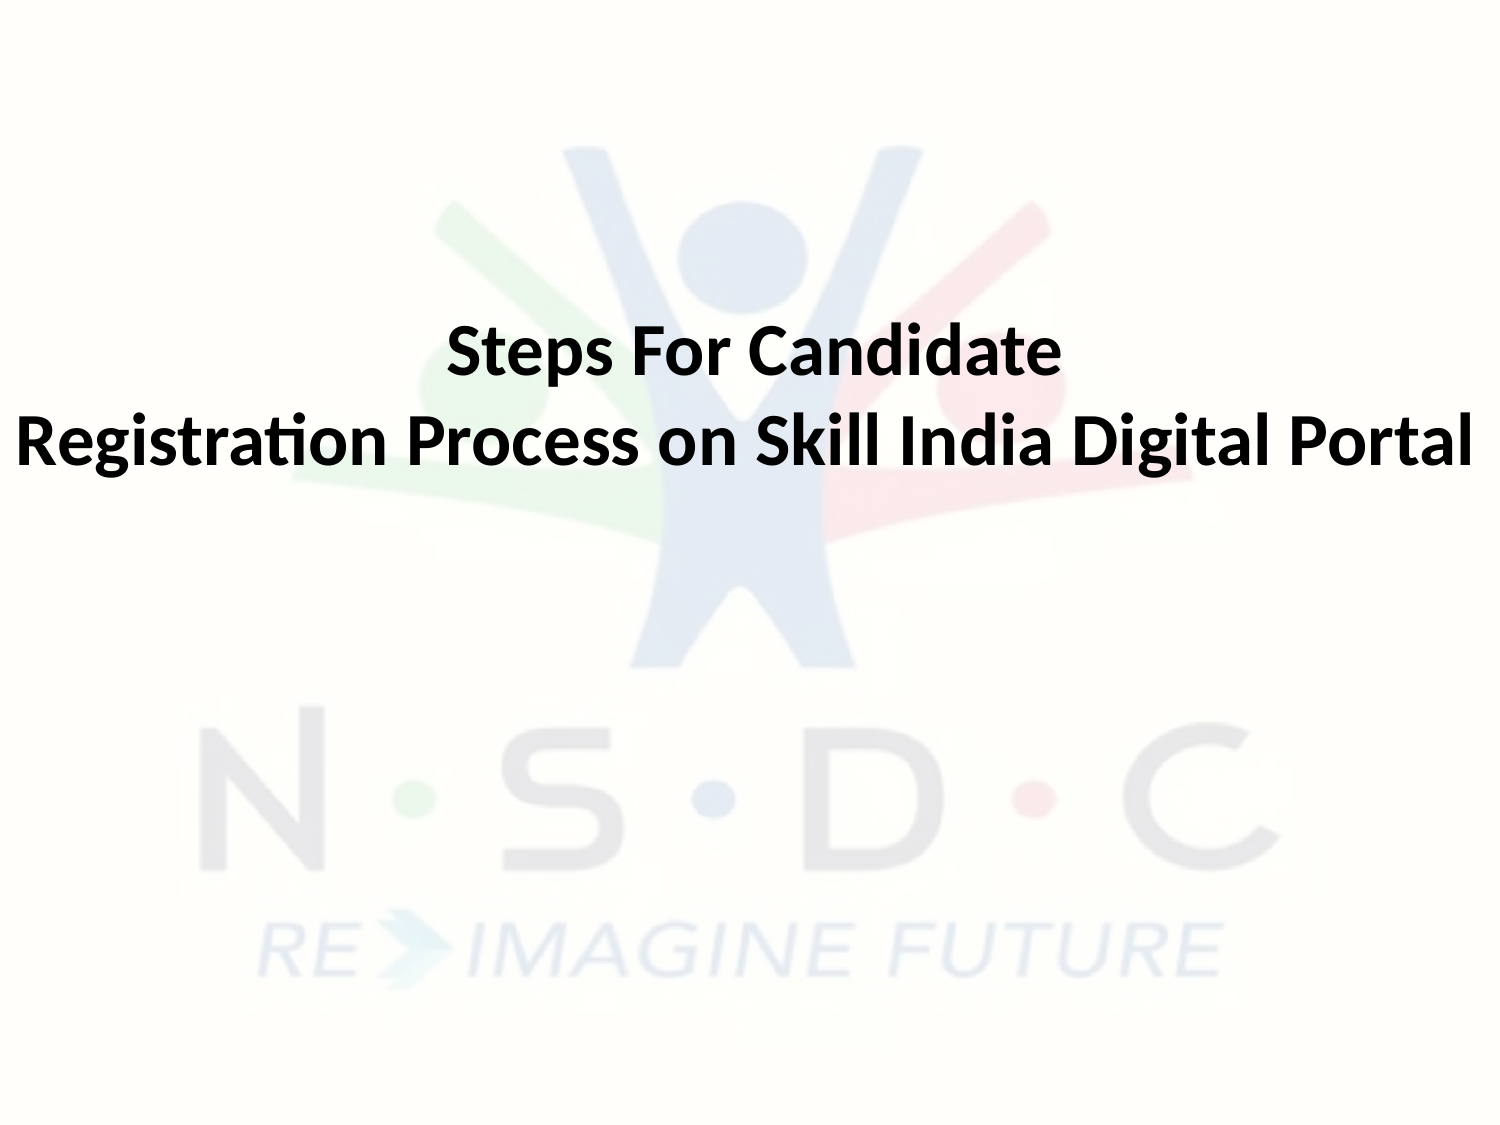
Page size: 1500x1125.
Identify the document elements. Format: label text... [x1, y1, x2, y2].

text_box Steps For Candidate Registration Process on Skill India Digital Portal [0, 292, 1500, 488]
